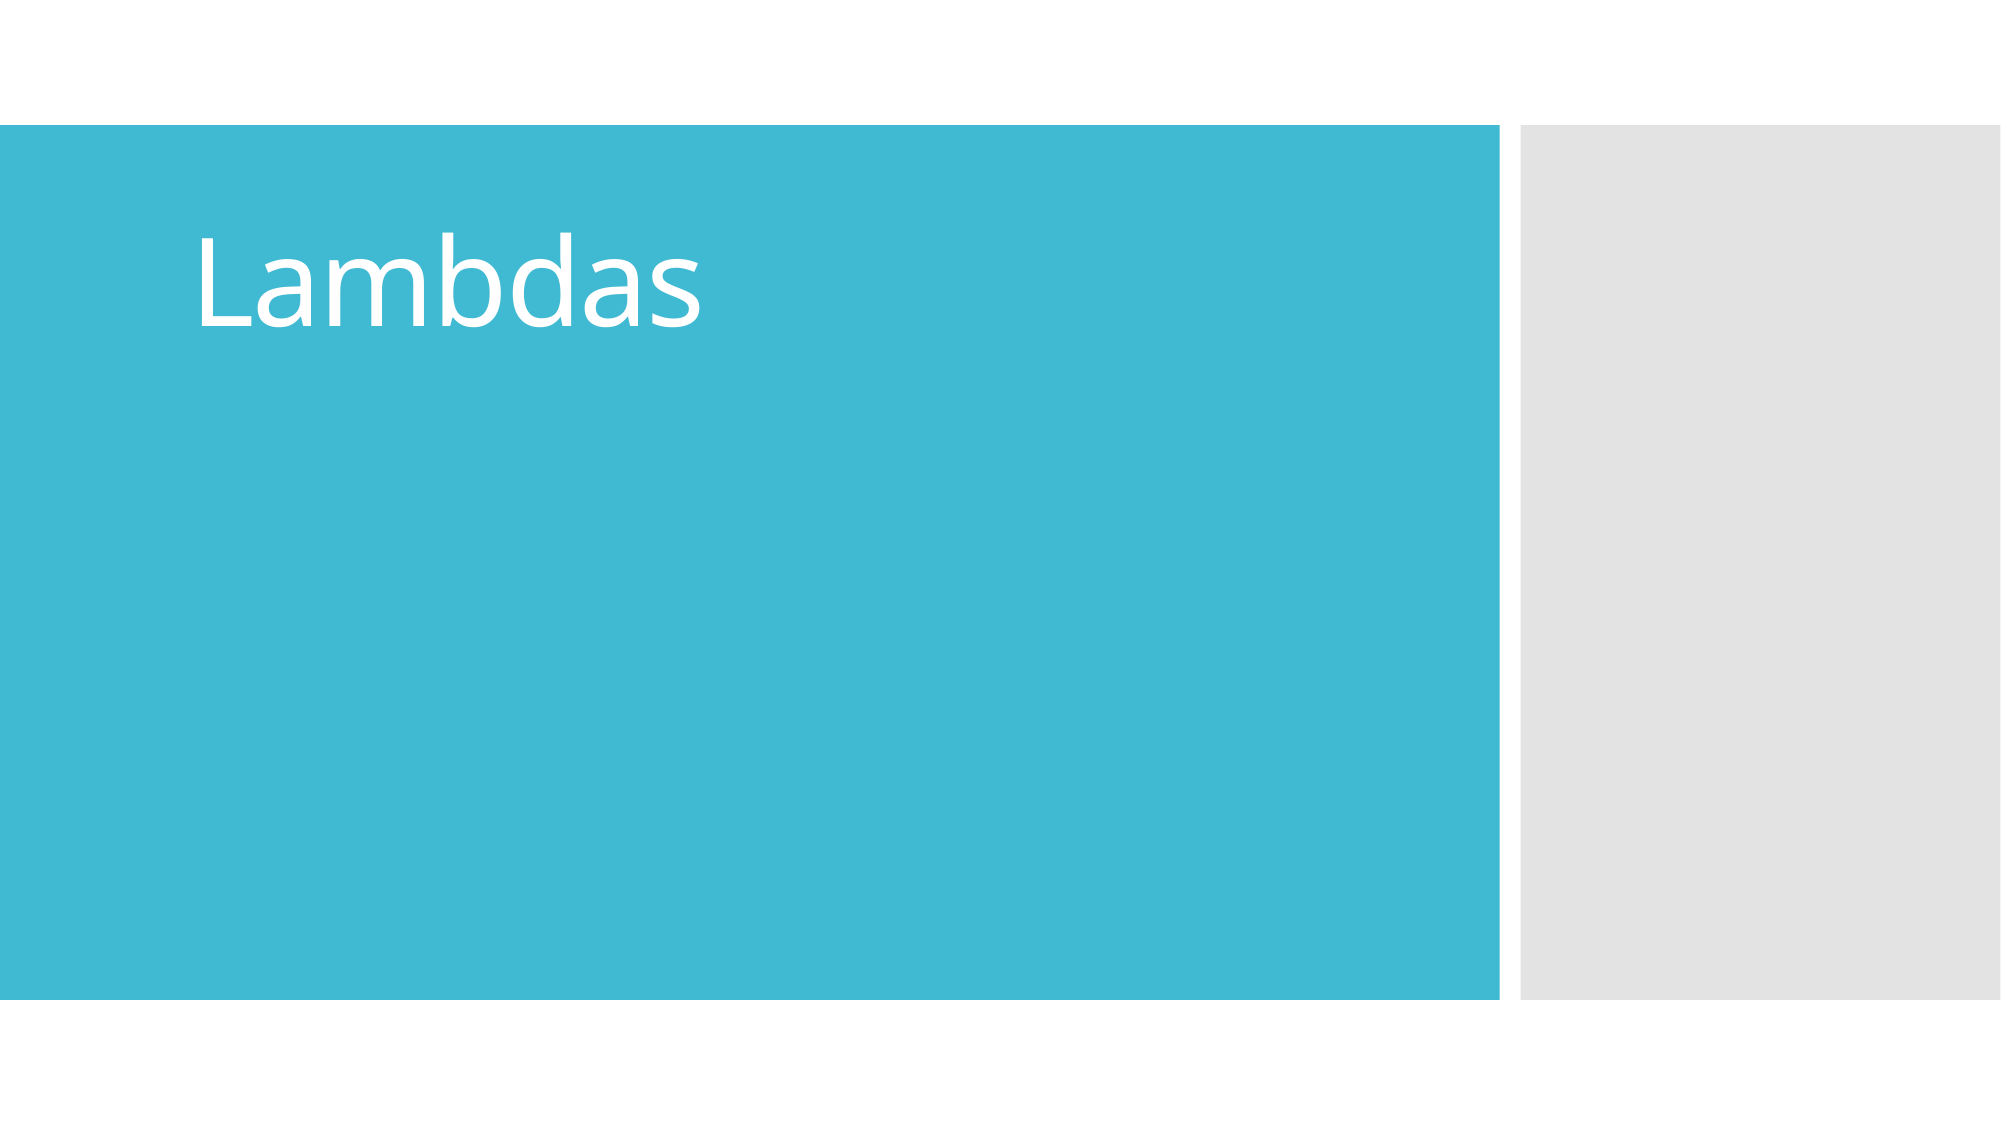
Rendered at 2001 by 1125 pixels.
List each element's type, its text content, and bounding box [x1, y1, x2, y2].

title Lambdas [175, 213, 1376, 747]
